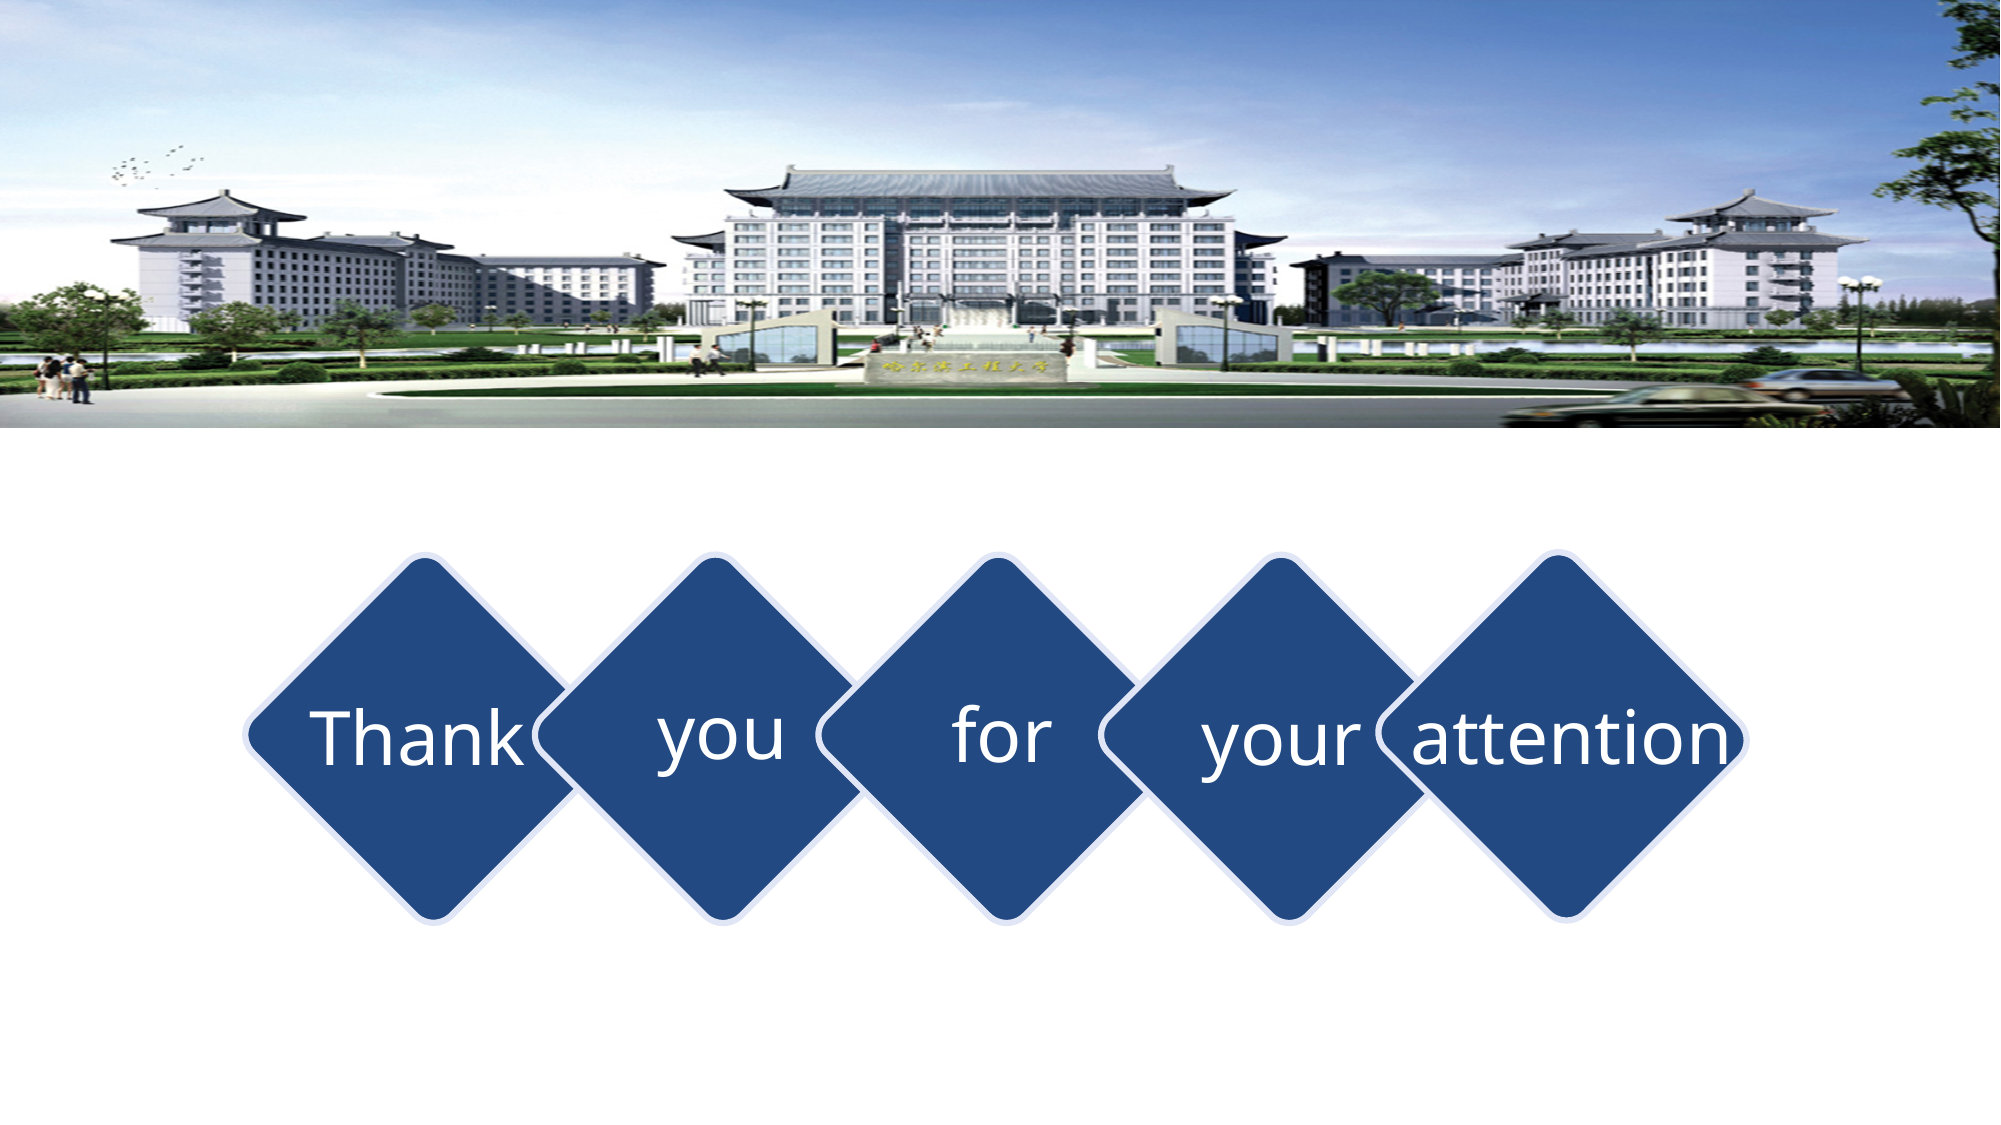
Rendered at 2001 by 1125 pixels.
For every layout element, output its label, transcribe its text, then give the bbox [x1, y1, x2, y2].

text_box [0, 0, 2000, 428]
text_box attention [1698, 682, 1748, 788]
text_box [273, 595, 1698, 880]
